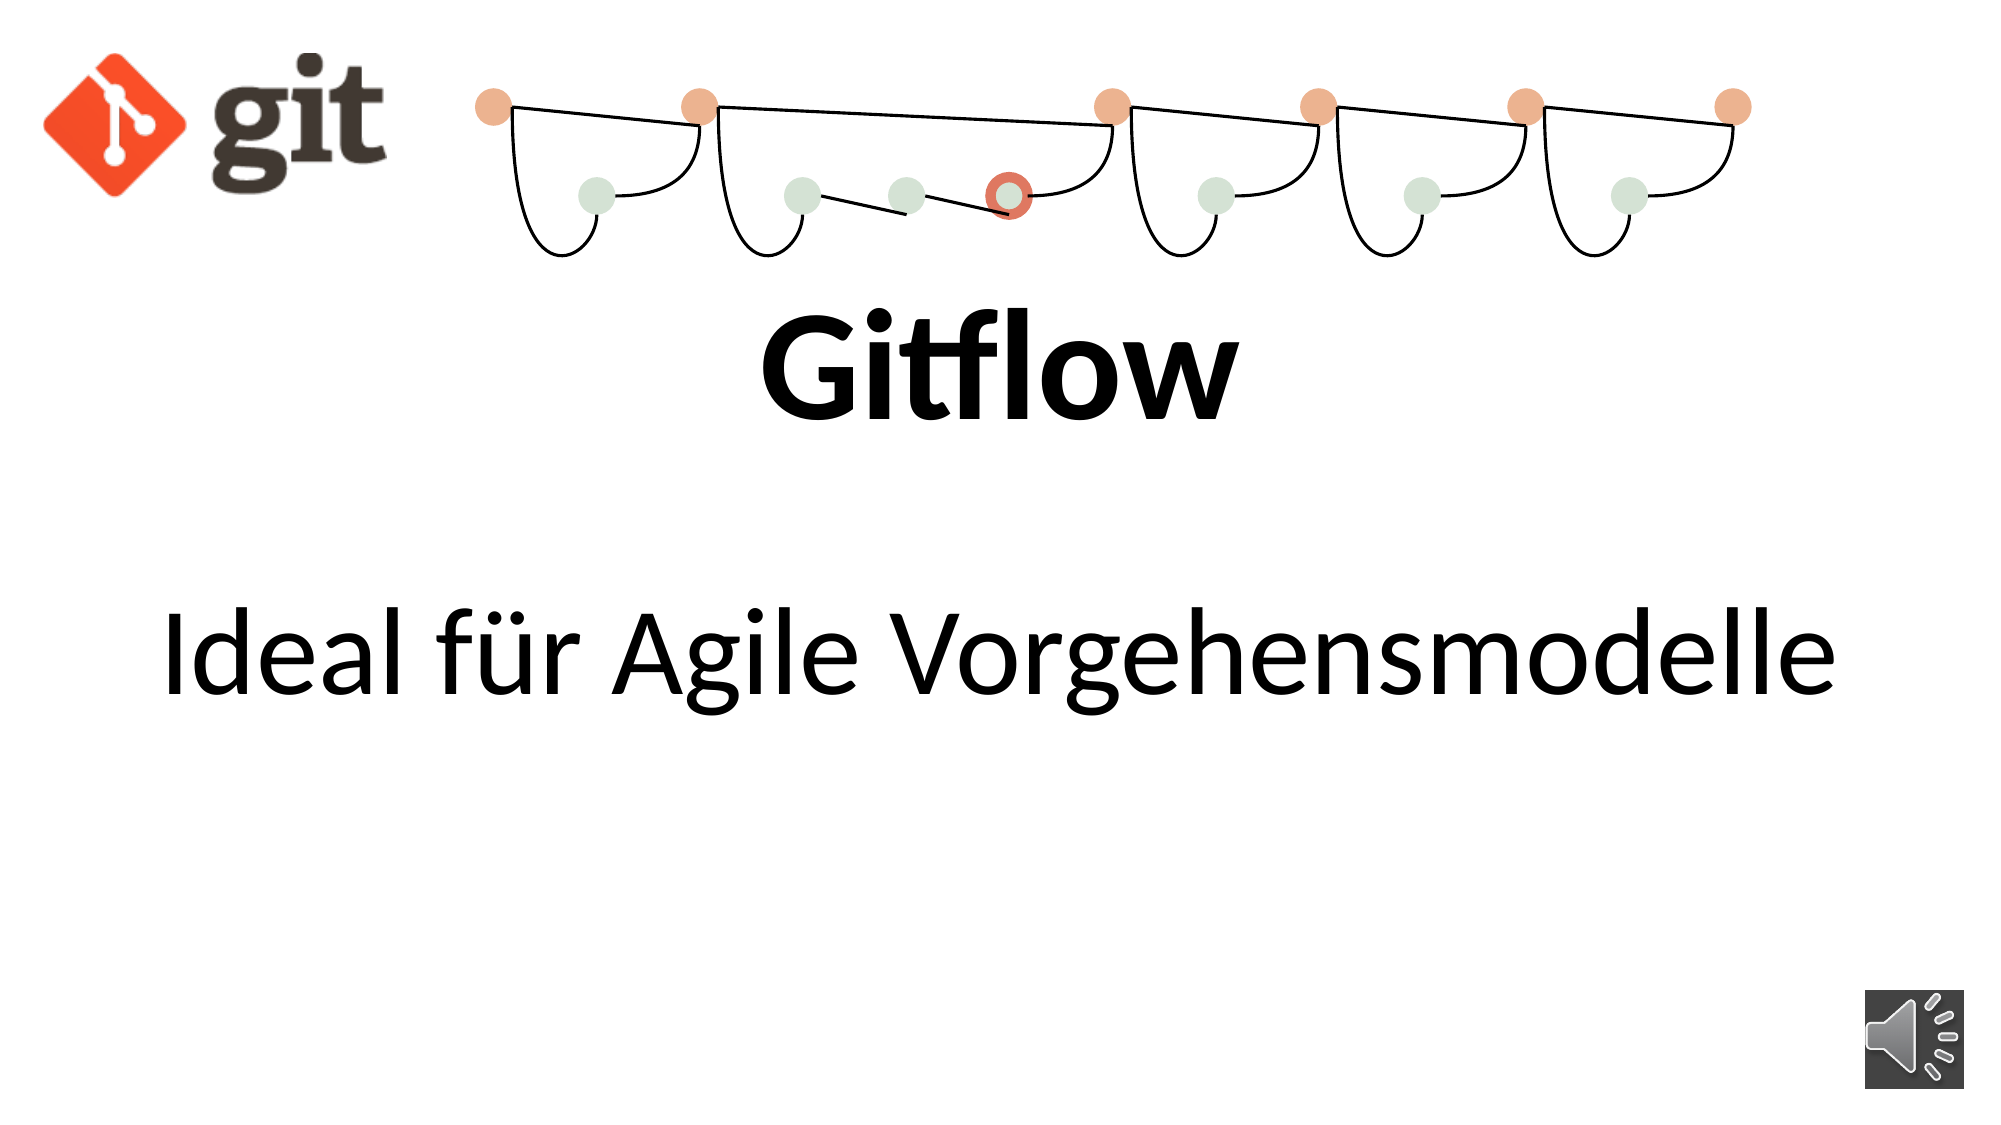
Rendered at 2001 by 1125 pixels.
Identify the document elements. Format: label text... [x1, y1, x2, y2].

text_box [1506, 87, 1546, 127]
picture [43, 53, 387, 198]
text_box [1337, 107, 1404, 196]
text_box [1440, 107, 1508, 196]
text_box [473, 87, 514, 127]
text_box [1234, 107, 1301, 196]
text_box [615, 107, 682, 196]
text_box Gitflow [144, 253, 1855, 459]
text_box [718, 107, 784, 196]
text_box [1093, 87, 1133, 127]
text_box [1131, 107, 1198, 196]
text_box [1196, 176, 1236, 216]
text_box Ideal für Agile Vorgehensmodelle [67, 562, 1933, 878]
text_box [1609, 176, 1649, 216]
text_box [512, 107, 579, 196]
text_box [1027, 107, 1094, 196]
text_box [1648, 107, 1715, 196]
text_box [989, 176, 1029, 216]
text_box [1402, 176, 1442, 216]
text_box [1544, 107, 1611, 196]
text_box [577, 176, 617, 216]
text_box [886, 176, 927, 216]
text_box [782, 176, 823, 216]
picture [1864, 989, 1965, 1090]
text_box [680, 87, 720, 127]
text_box [1713, 87, 1753, 127]
text_box [1299, 87, 1339, 127]
